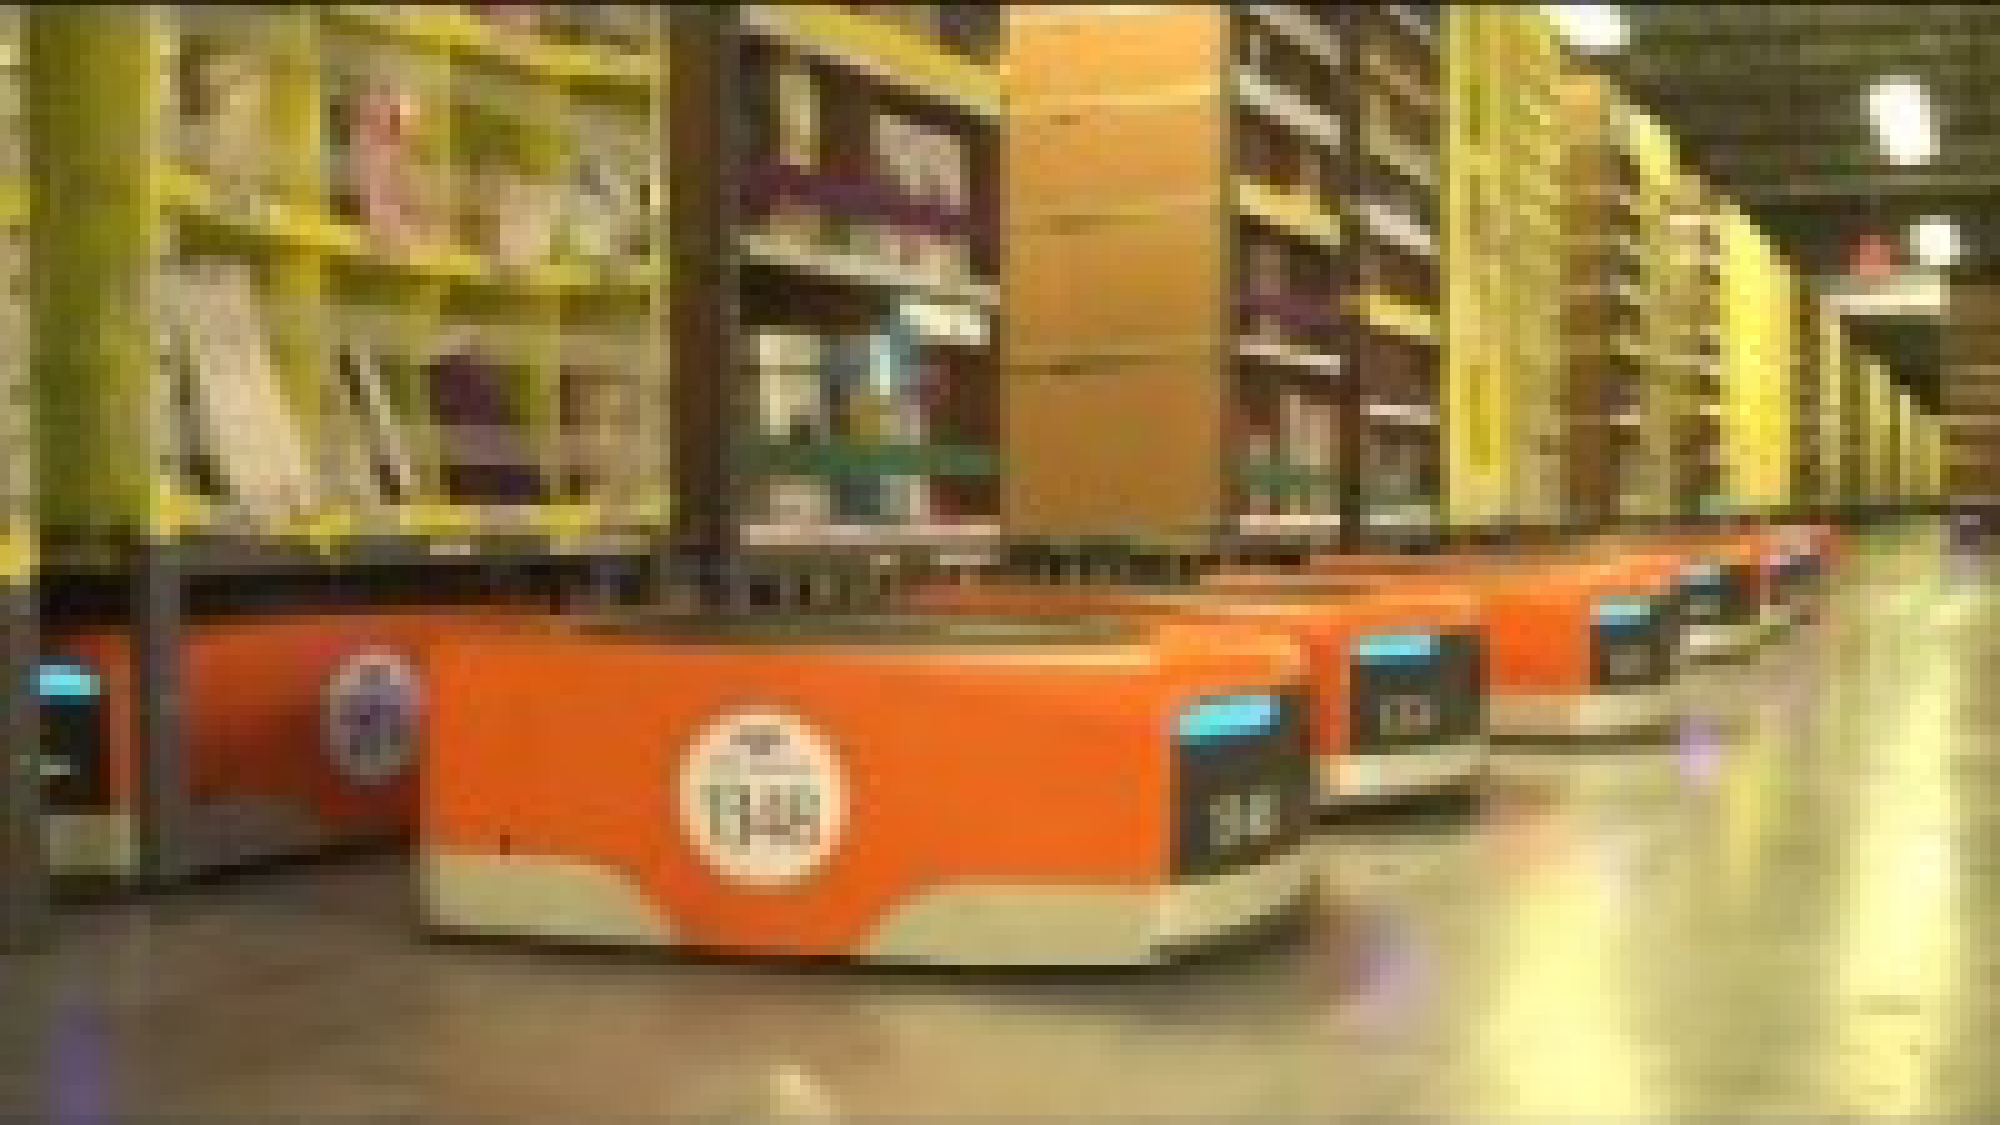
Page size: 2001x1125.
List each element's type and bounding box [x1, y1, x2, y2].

text_box [0, 0, 2000, 1125]
